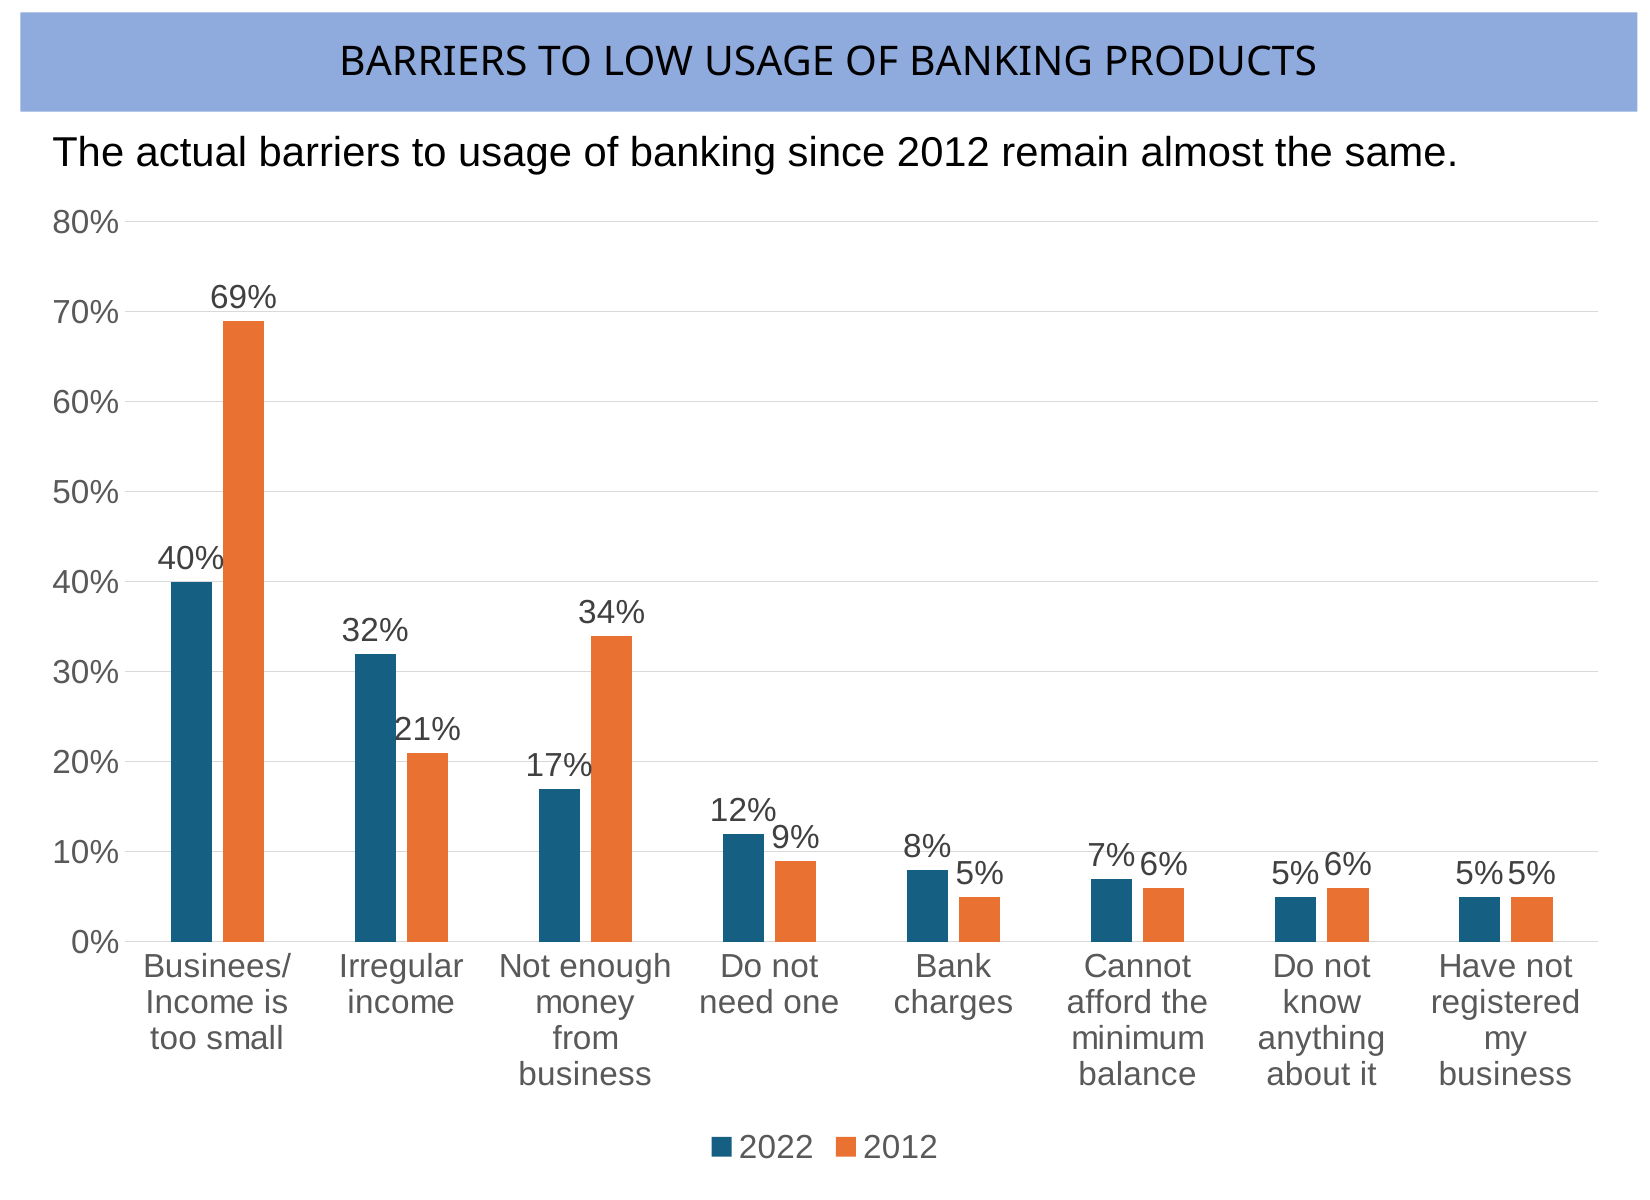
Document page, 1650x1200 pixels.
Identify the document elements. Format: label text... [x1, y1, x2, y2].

text_box The actual barriers to usage of banking since 2012 remain almost the same. [37, 116, 1588, 182]
text_box BARRIERS TO LOW USAGE OF BANKING PRODUCTS [20, 12, 1638, 112]
chart [19, 183, 1631, 1172]
